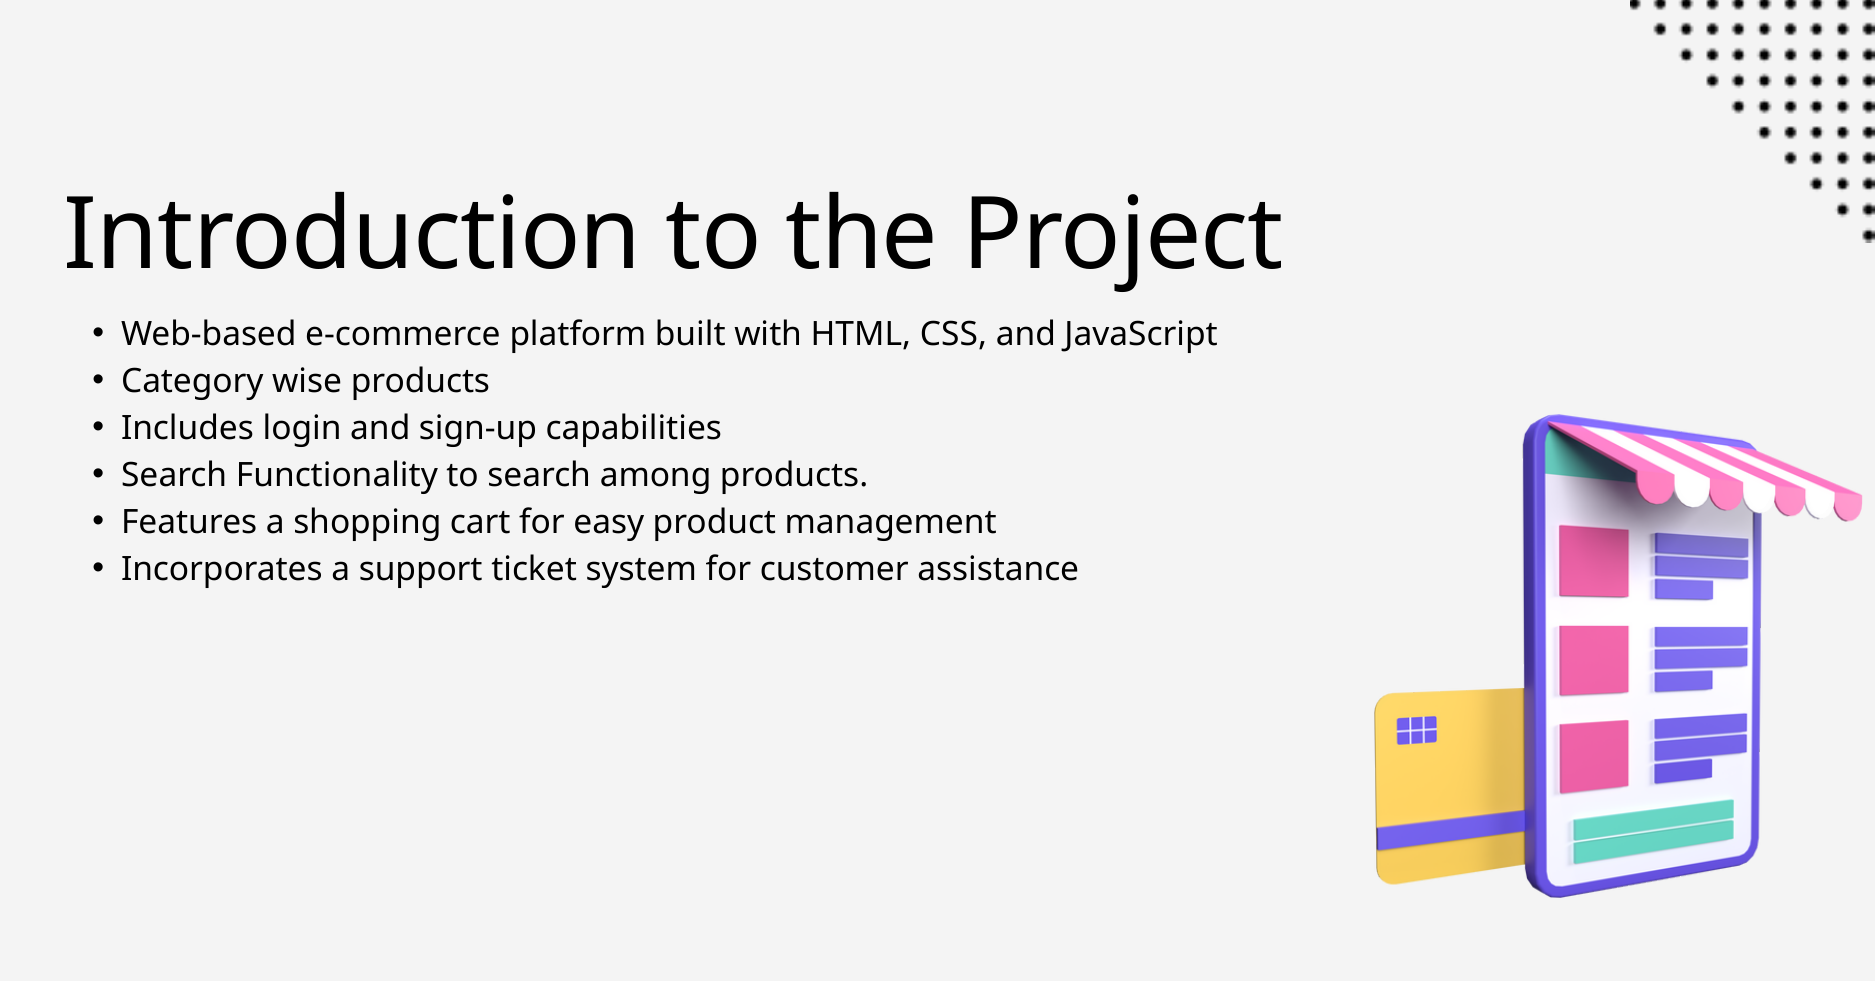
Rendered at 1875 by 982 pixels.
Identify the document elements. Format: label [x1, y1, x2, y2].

text_box [1374, 414, 1863, 898]
text_box [1630, 0, 1875, 243]
text_box [63, 169, 1363, 620]
